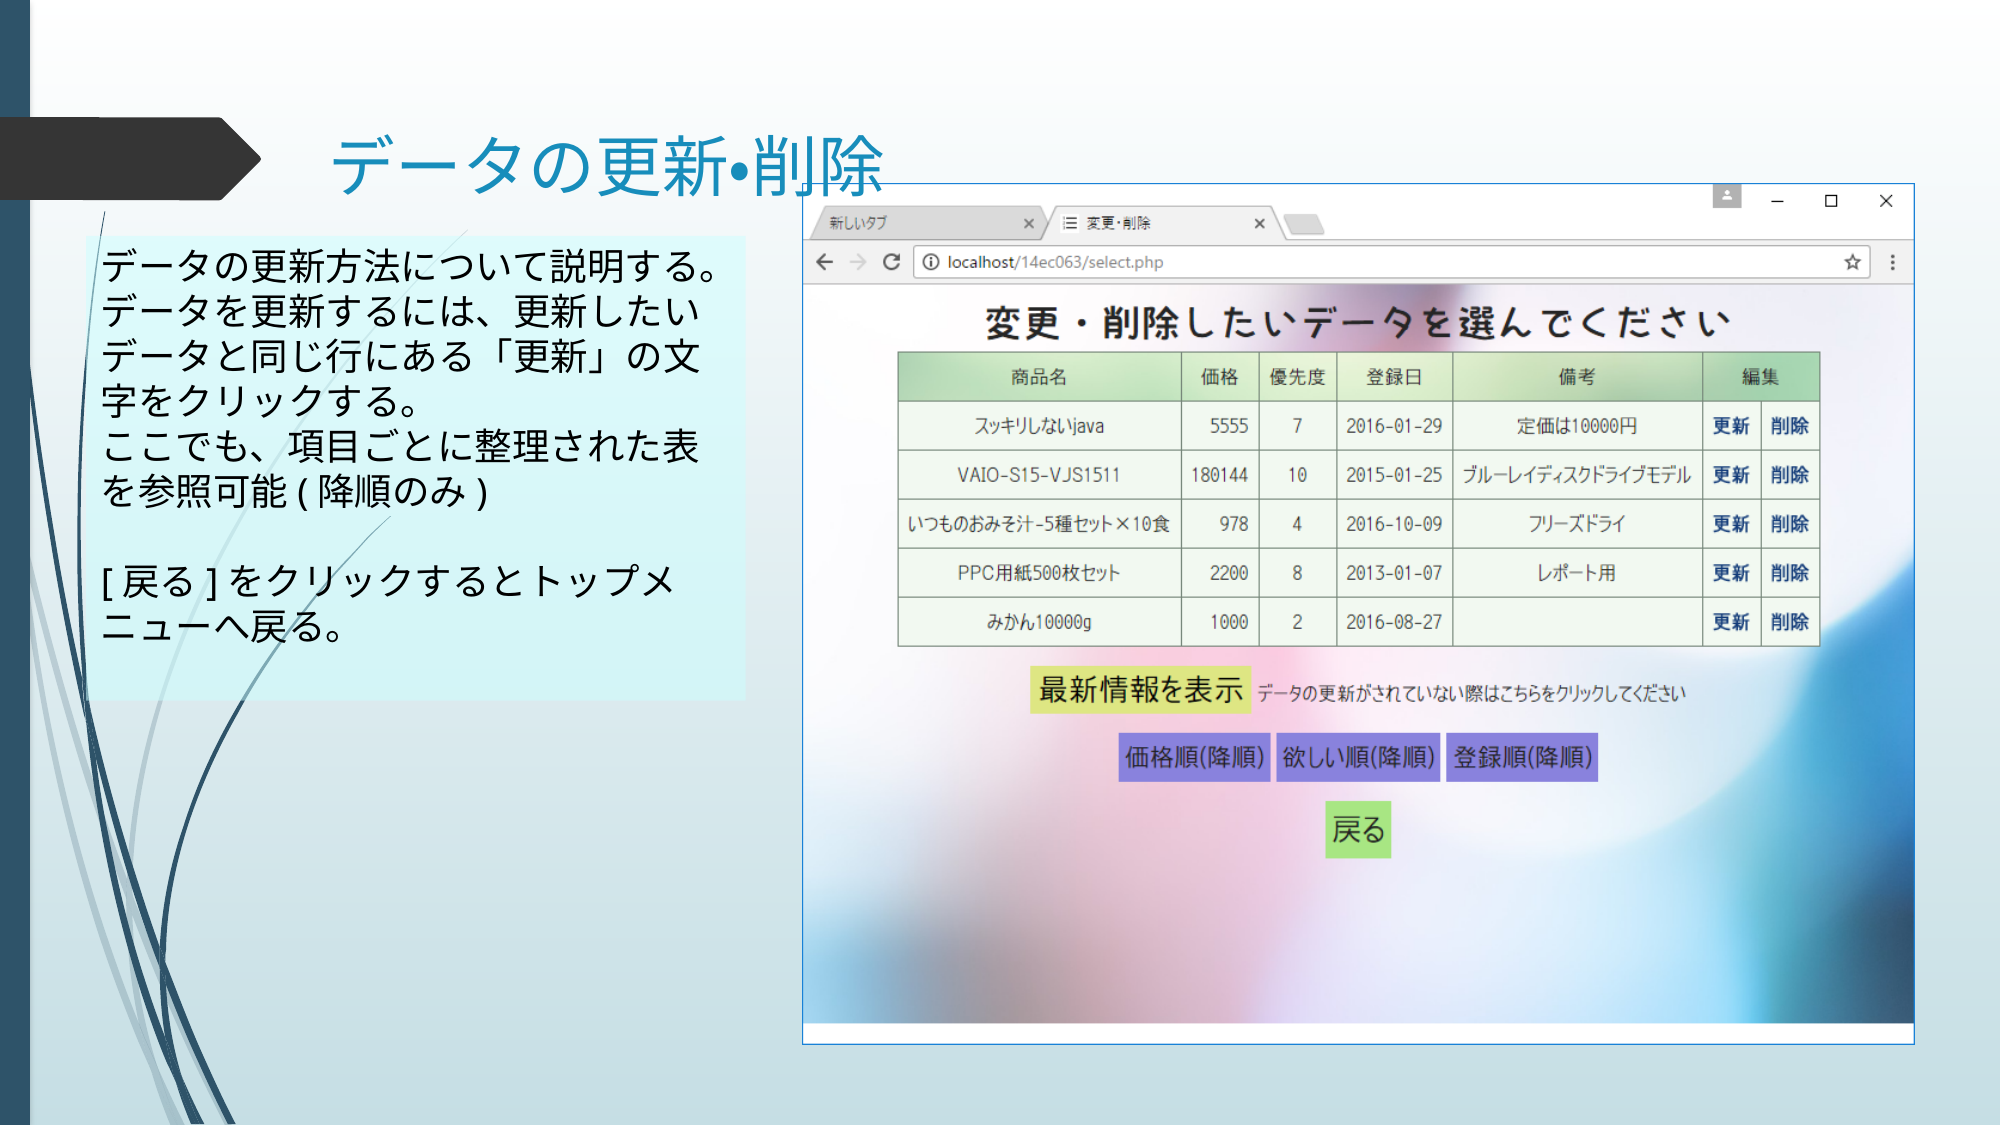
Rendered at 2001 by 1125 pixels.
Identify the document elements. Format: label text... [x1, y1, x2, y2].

text_box データの更新方法について説明する。 データを更新するには、更新したいデータと同じ行にある「更新」の文字をクリックする。 ここでも、項目ごとに整理された表を参照可能(降順のみ) [戻る]をクリックするとトップメニューへ戻る。 [86, 235, 746, 701]
title データの更新・削除 [313, 117, 1776, 328]
picture [802, 183, 1915, 1045]
